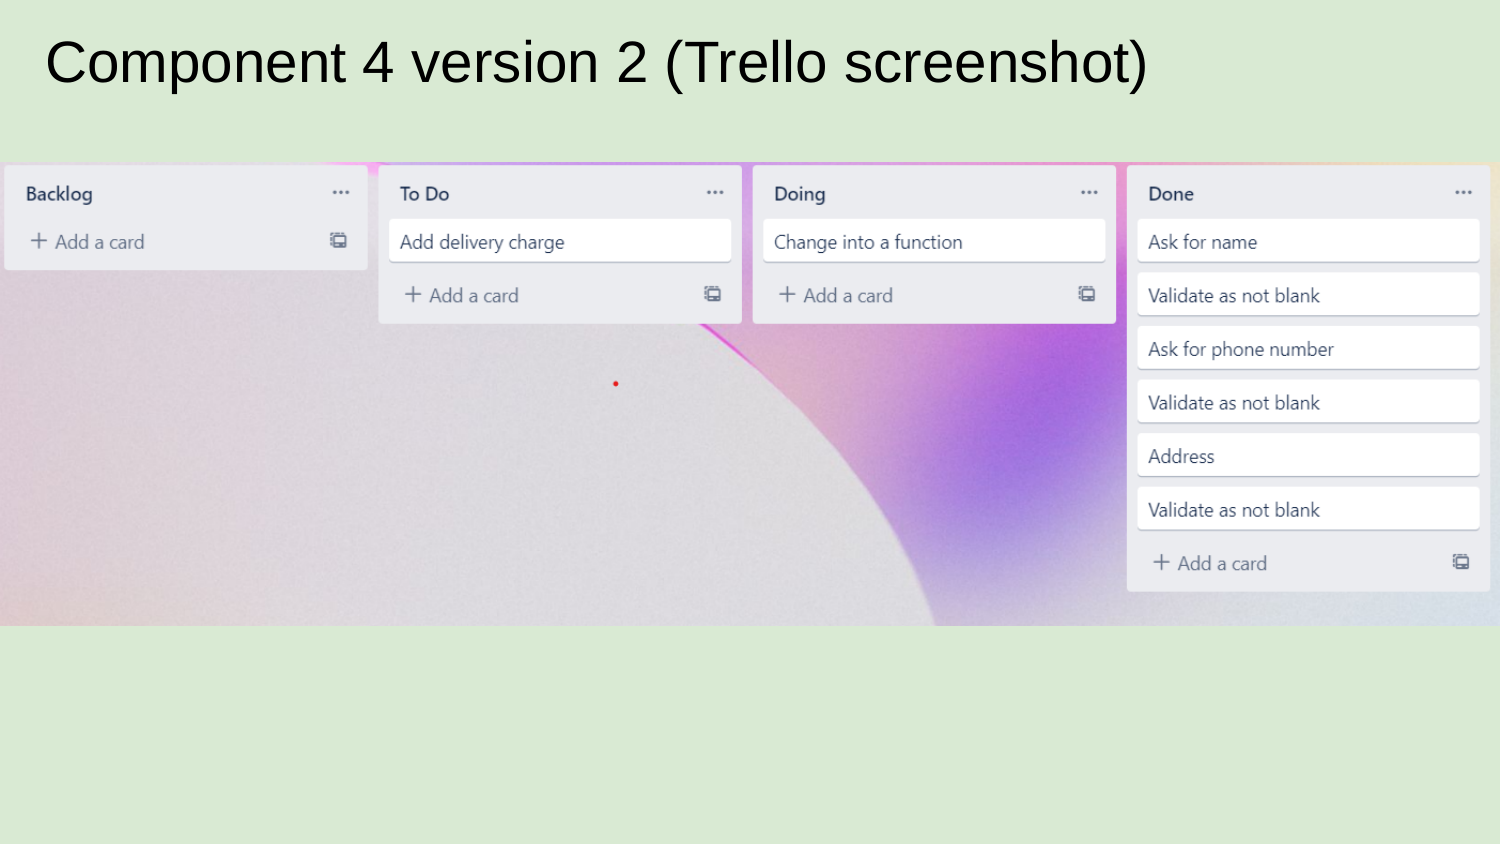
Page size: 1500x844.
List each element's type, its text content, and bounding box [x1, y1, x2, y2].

picture [0, 162, 1500, 626]
title Component 4 version 2 (Trello screenshot) [30, 9, 1429, 103]
